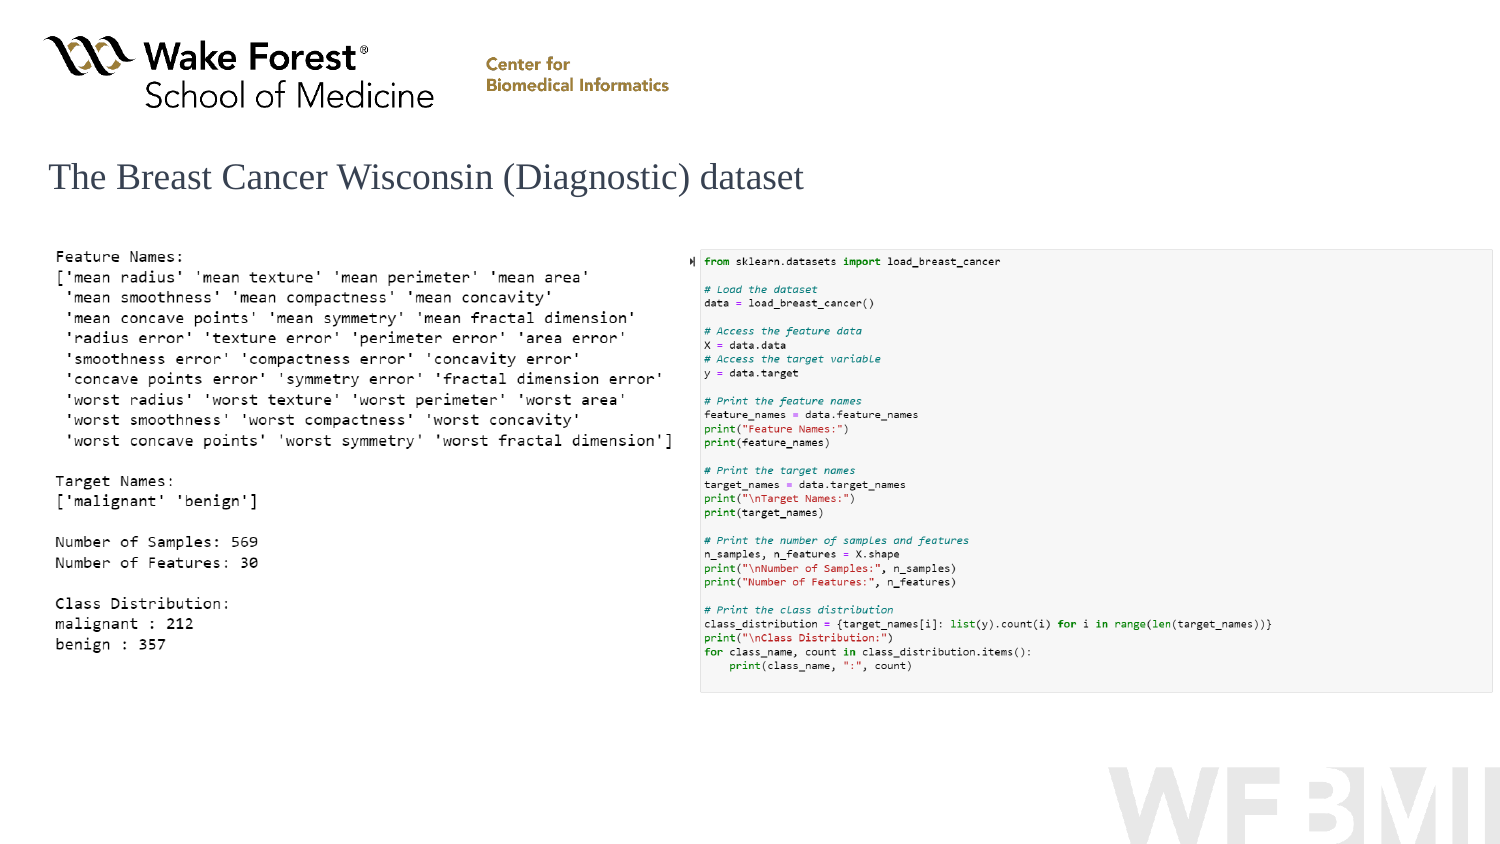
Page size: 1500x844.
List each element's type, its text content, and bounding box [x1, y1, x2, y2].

picture [43, 36, 669, 108]
picture [24, 243, 1500, 700]
text_box The Breast Cancer Wisconsin (Diagnostic) dataset [33, 144, 993, 205]
